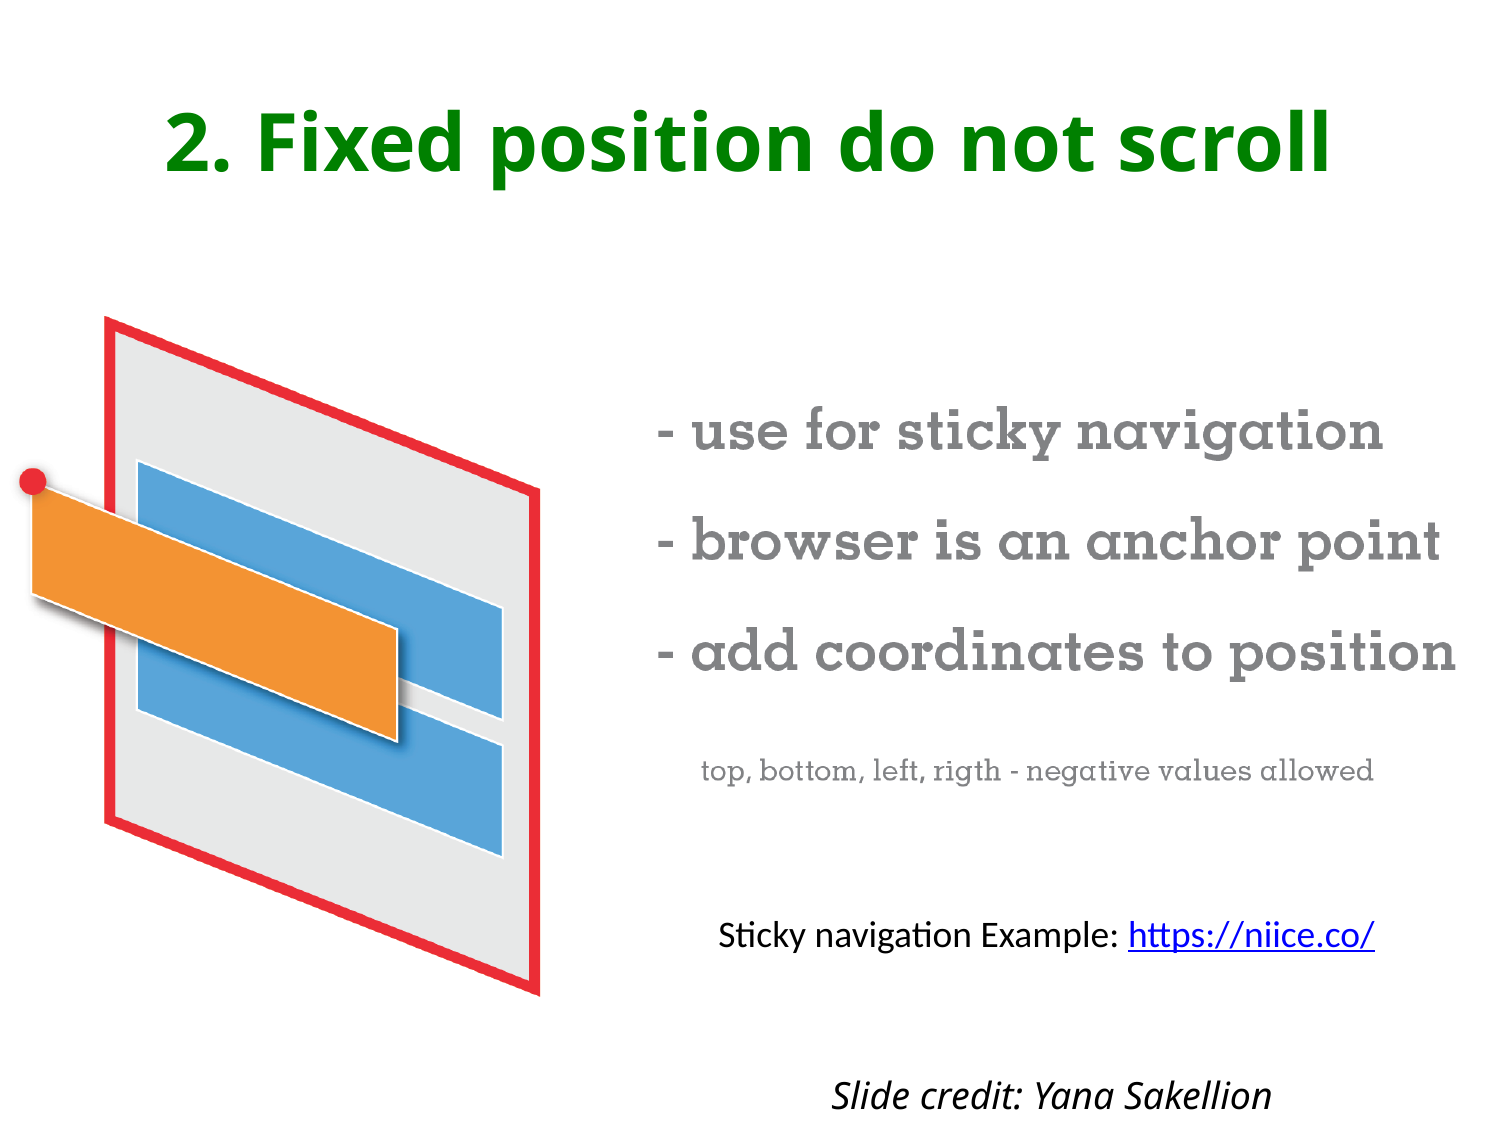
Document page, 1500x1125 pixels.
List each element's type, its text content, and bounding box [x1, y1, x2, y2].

picture [0, 228, 1492, 999]
title 2. Fixed position do not scroll [75, 45, 1425, 227]
text_box Slide credit: Yana Sakellion [816, 1064, 1450, 1125]
